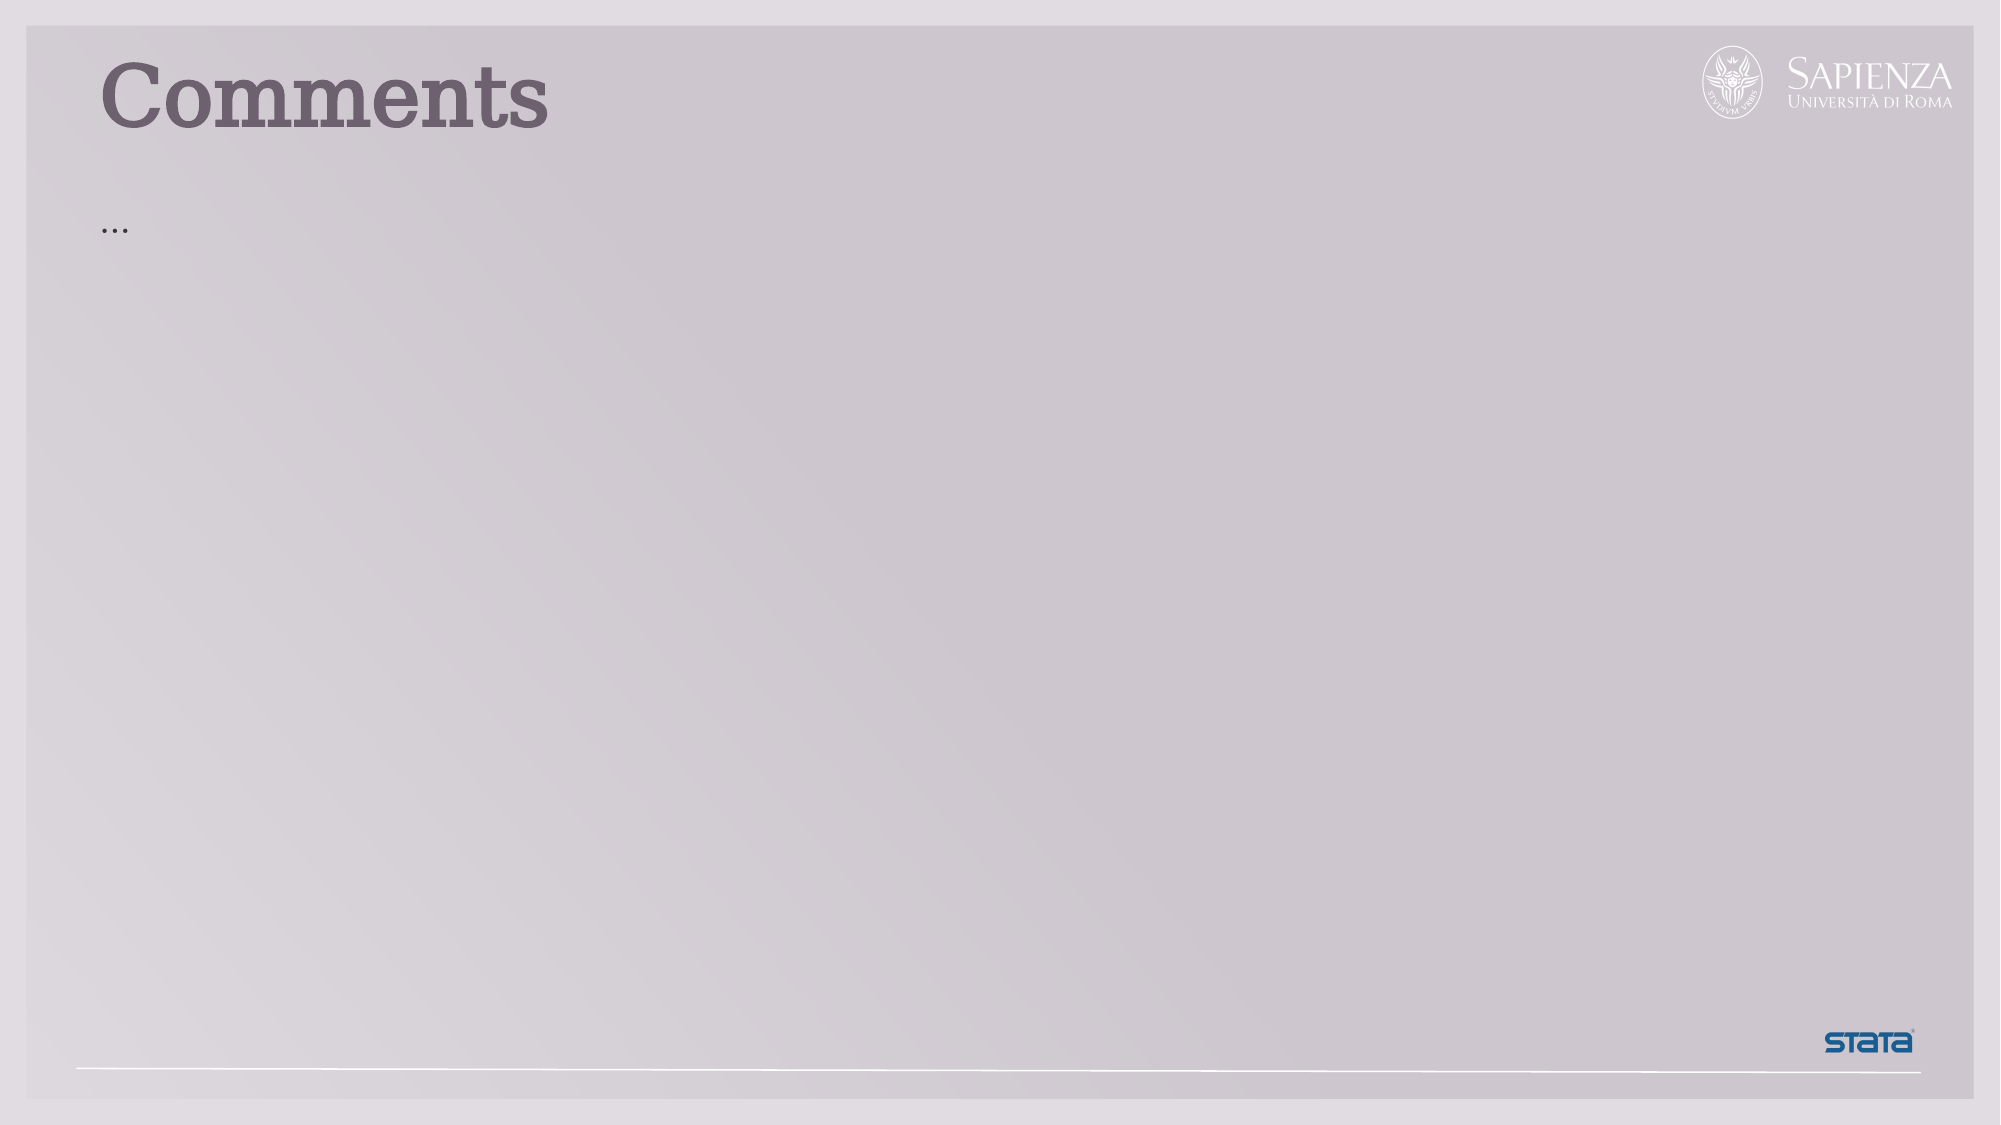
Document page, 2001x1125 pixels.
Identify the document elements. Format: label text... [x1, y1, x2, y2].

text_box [76, 1068, 1825, 1073]
text_box Comments [84, 34, 1439, 150]
picture [1676, 19, 1977, 145]
picture [1825, 995, 1915, 1086]
text_box … [84, 192, 1839, 288]
